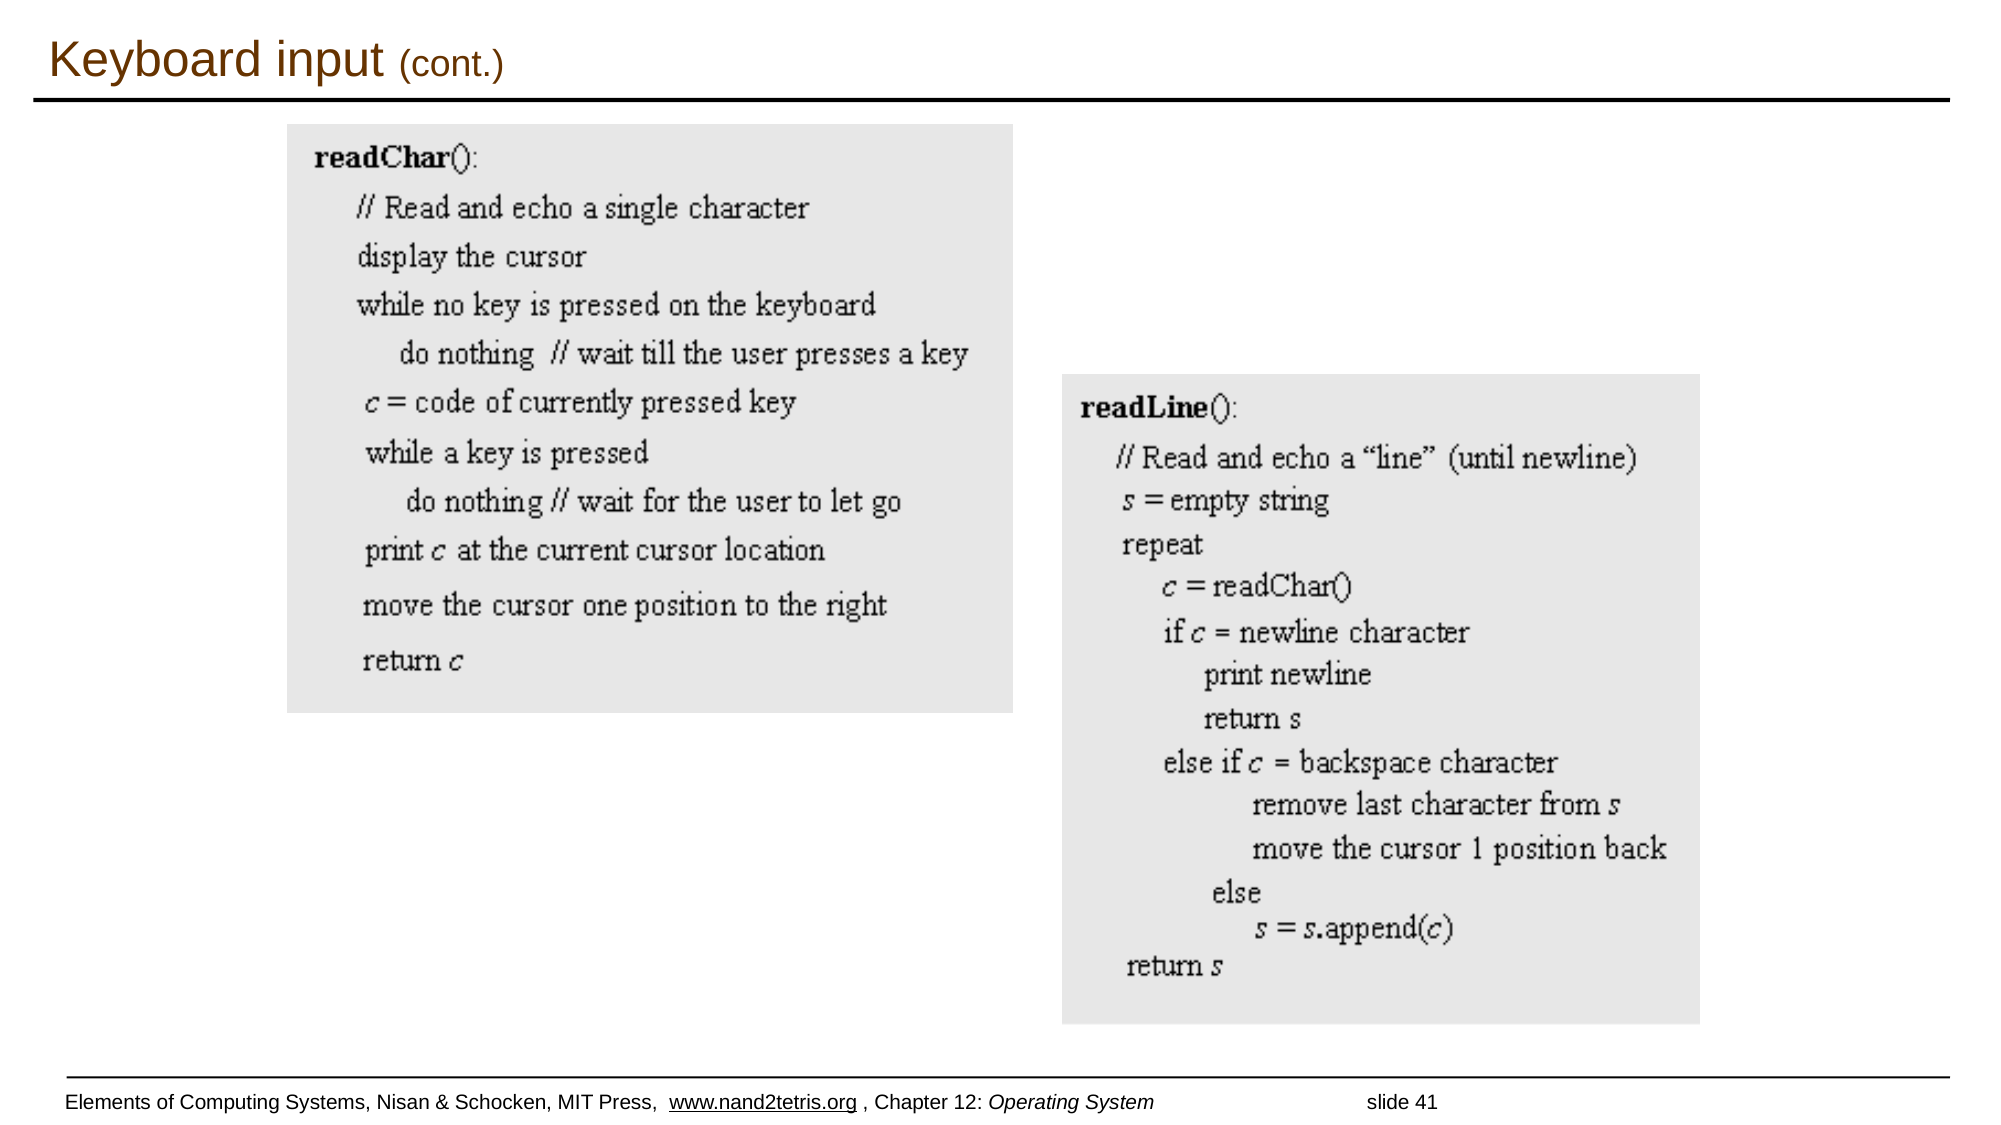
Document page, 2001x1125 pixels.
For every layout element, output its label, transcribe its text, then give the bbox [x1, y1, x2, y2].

picture [287, 124, 1013, 713]
picture [1062, 374, 1701, 1027]
title Keyboard input (cont.) [33, 12, 1950, 100]
